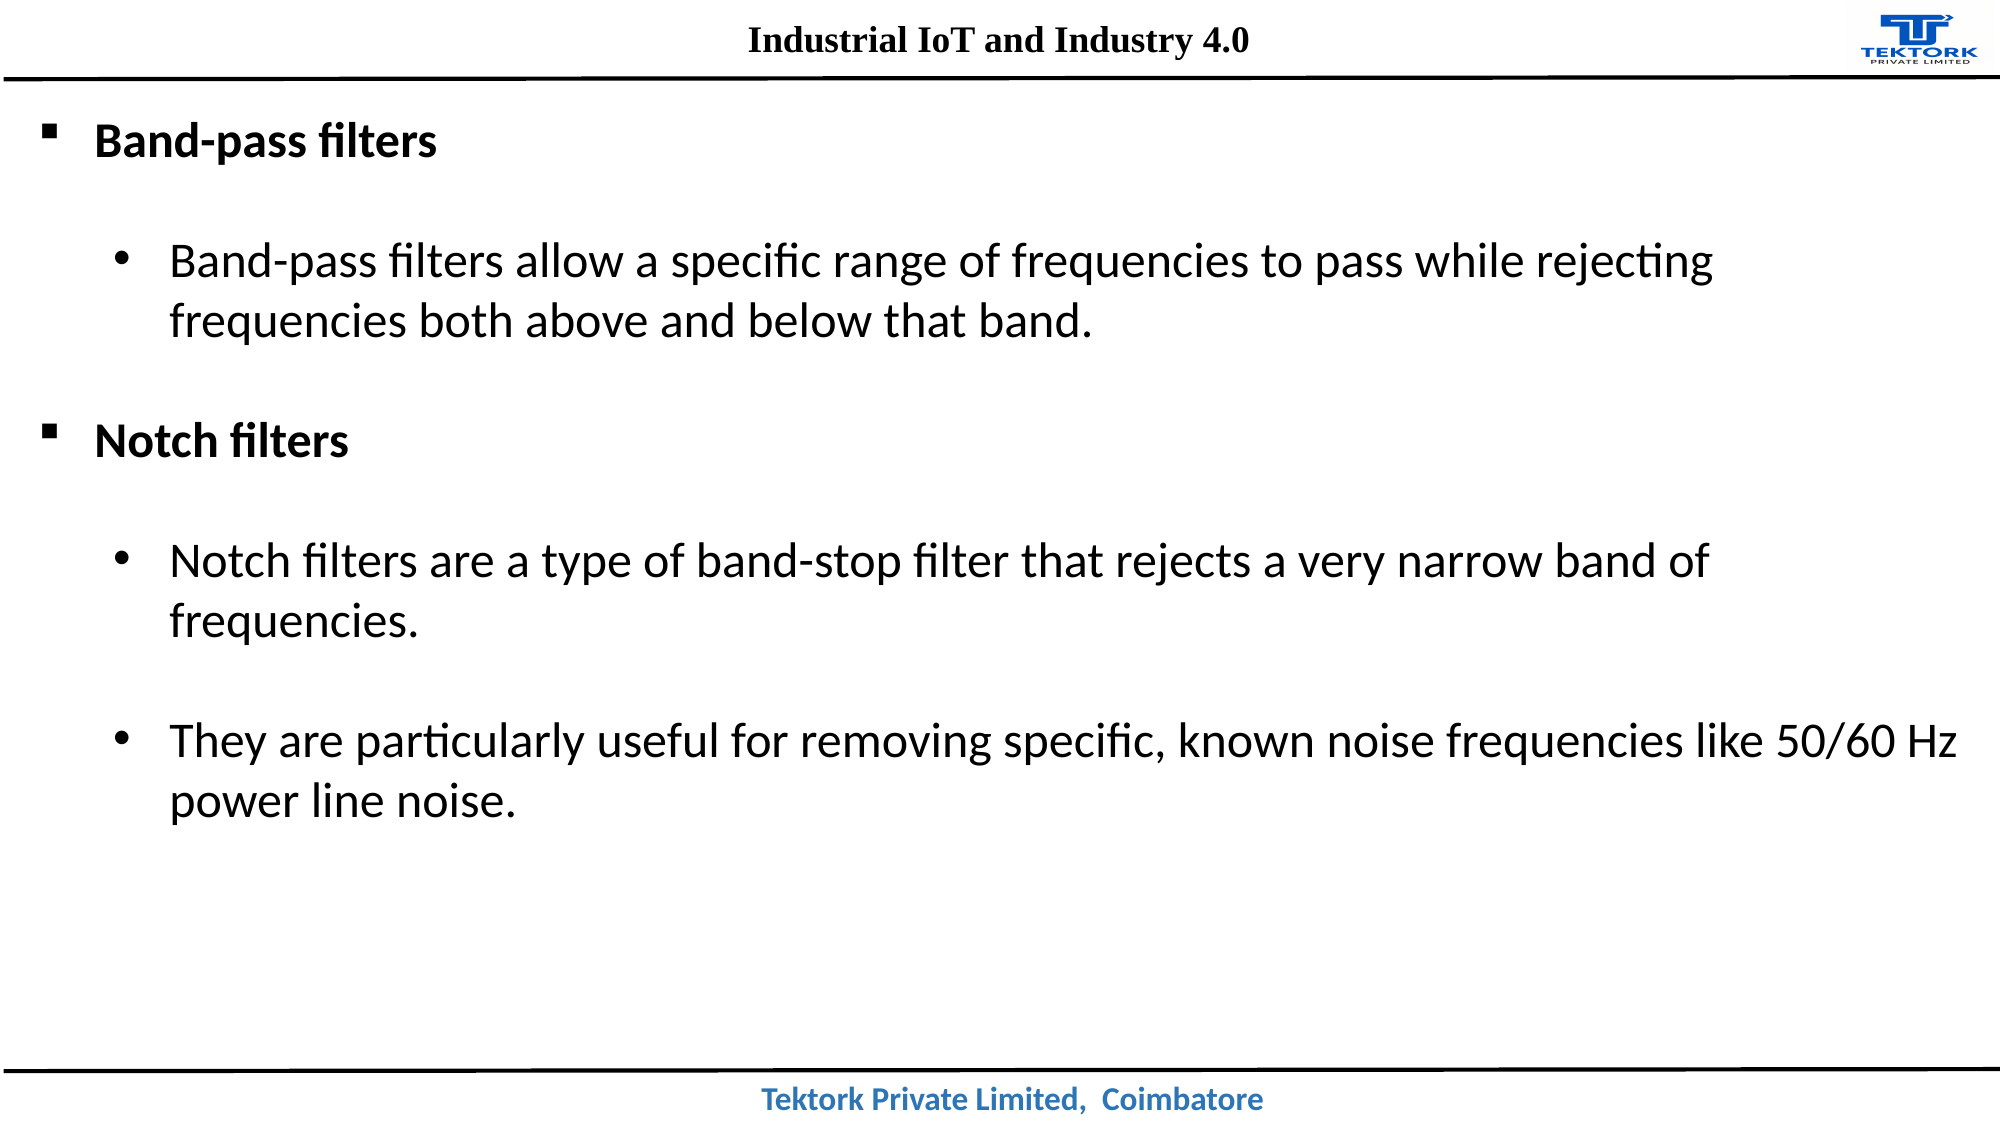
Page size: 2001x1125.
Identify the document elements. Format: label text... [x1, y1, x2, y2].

picture [1845, 1, 1995, 77]
text_box Industrial IoT and Industry 4.0 [732, 7, 1267, 68]
text_box Tektork Private Limited, Coimbatore [419, 1072, 1608, 1125]
text_box Band-pass filters Band-pass filters allow a specific range of frequencies to pass while rejecting frequencies both above and below that band. Notch filters Notch filters are a type of band-stop filter that rejects a very narrow band of frequencies. They are particularly useful for removing specific, known noise frequencies like 50/60 Hz power line noise. [23, 100, 1975, 895]
